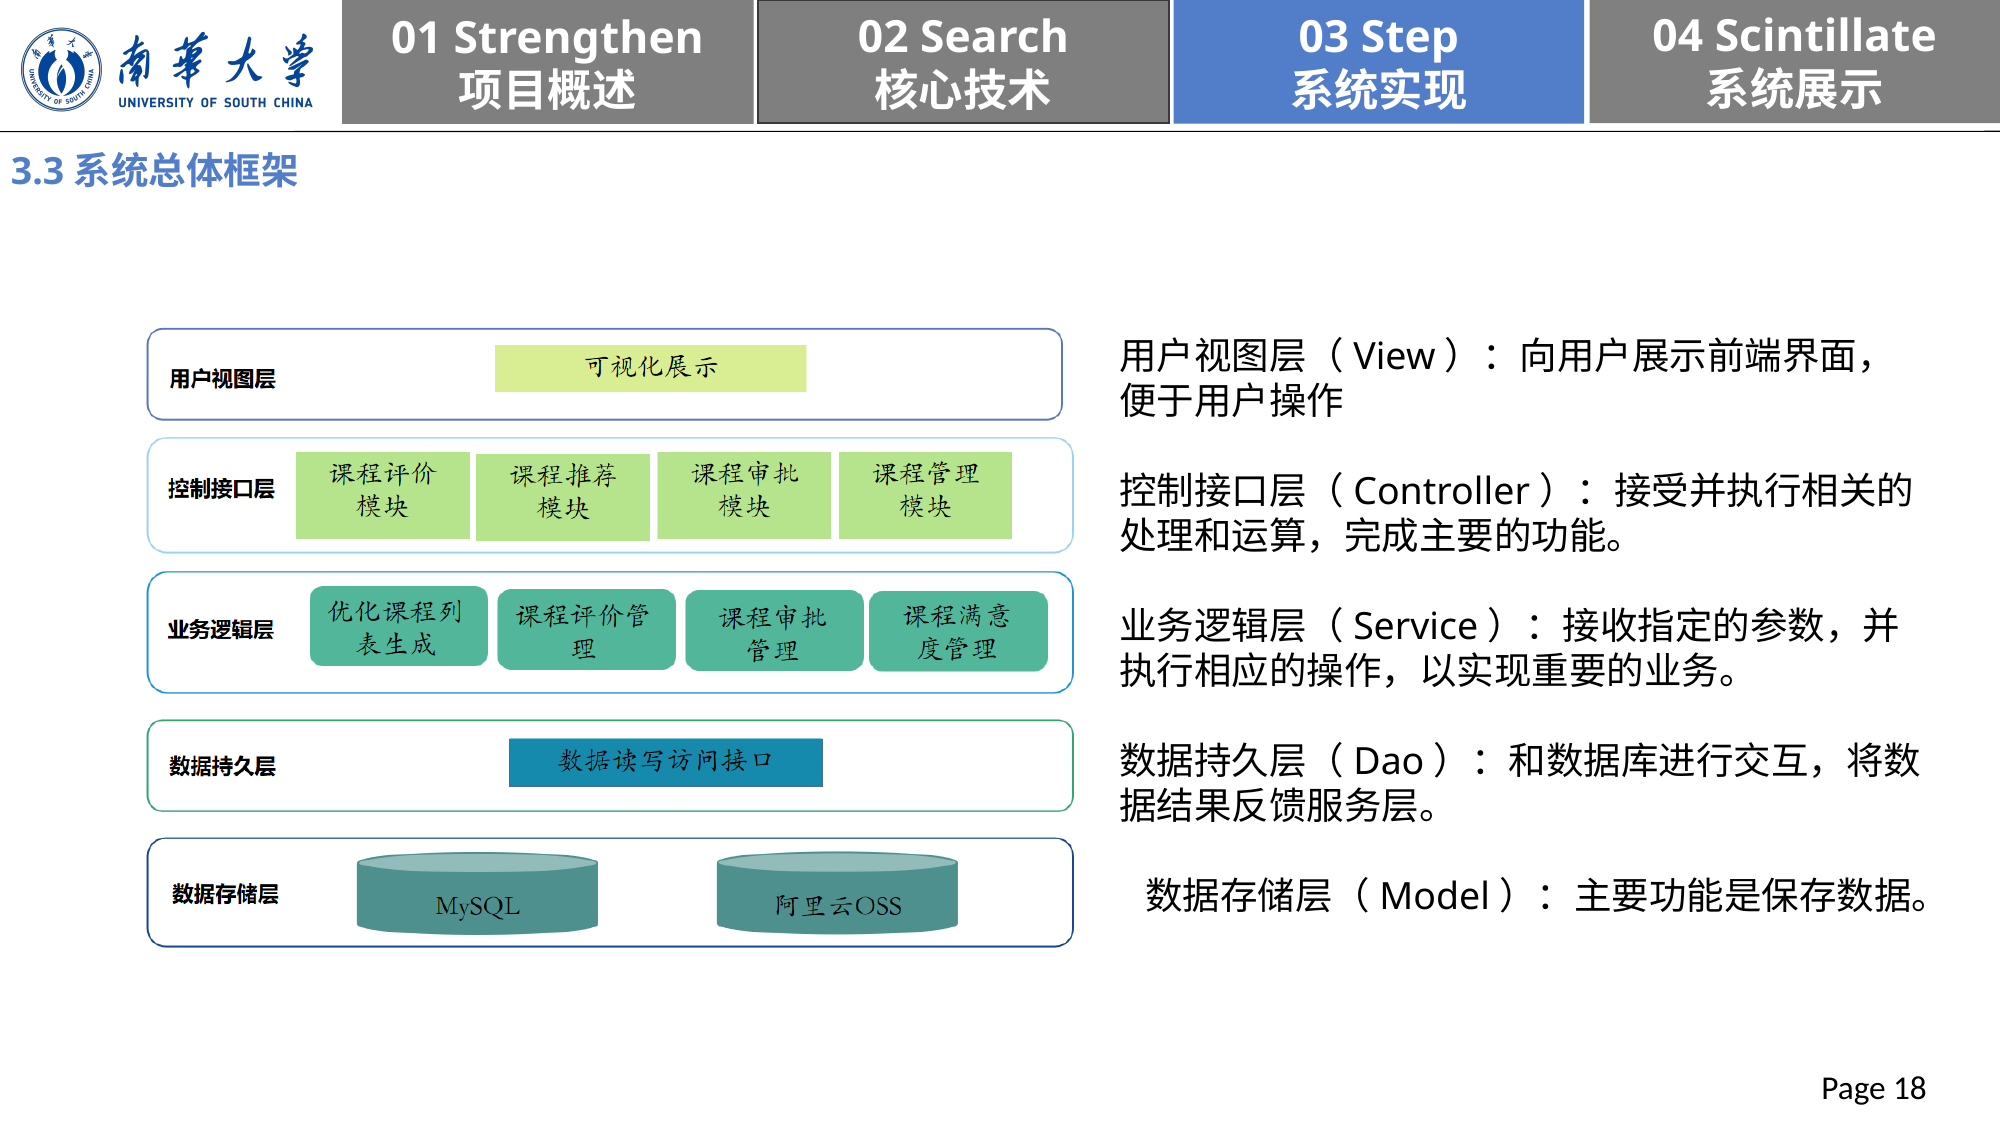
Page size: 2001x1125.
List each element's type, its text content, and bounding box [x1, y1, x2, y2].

picture [117, 305, 1105, 988]
picture [0, 15, 339, 124]
text_box 用户视图层（View）：向用户展示前端界面，便于用户操作 控制接口层（Controller）：接受并执行相关的处理和运算，完成主要的功能。 业务逻辑层（Service）：接收指定的参数，并执行相应的操作，以实现重要的业务。 数据持久层（Dao）：和数据库进行交互，将数据结果反馈服务层。 数据存储层（Model）：主要功能是保存数据。 [1105, 325, 1938, 876]
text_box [342, 0, 2000, 124]
text_box 3.3系统总体框架 [0, 139, 782, 200]
text_box Page 18 [1794, 1059, 1942, 1114]
